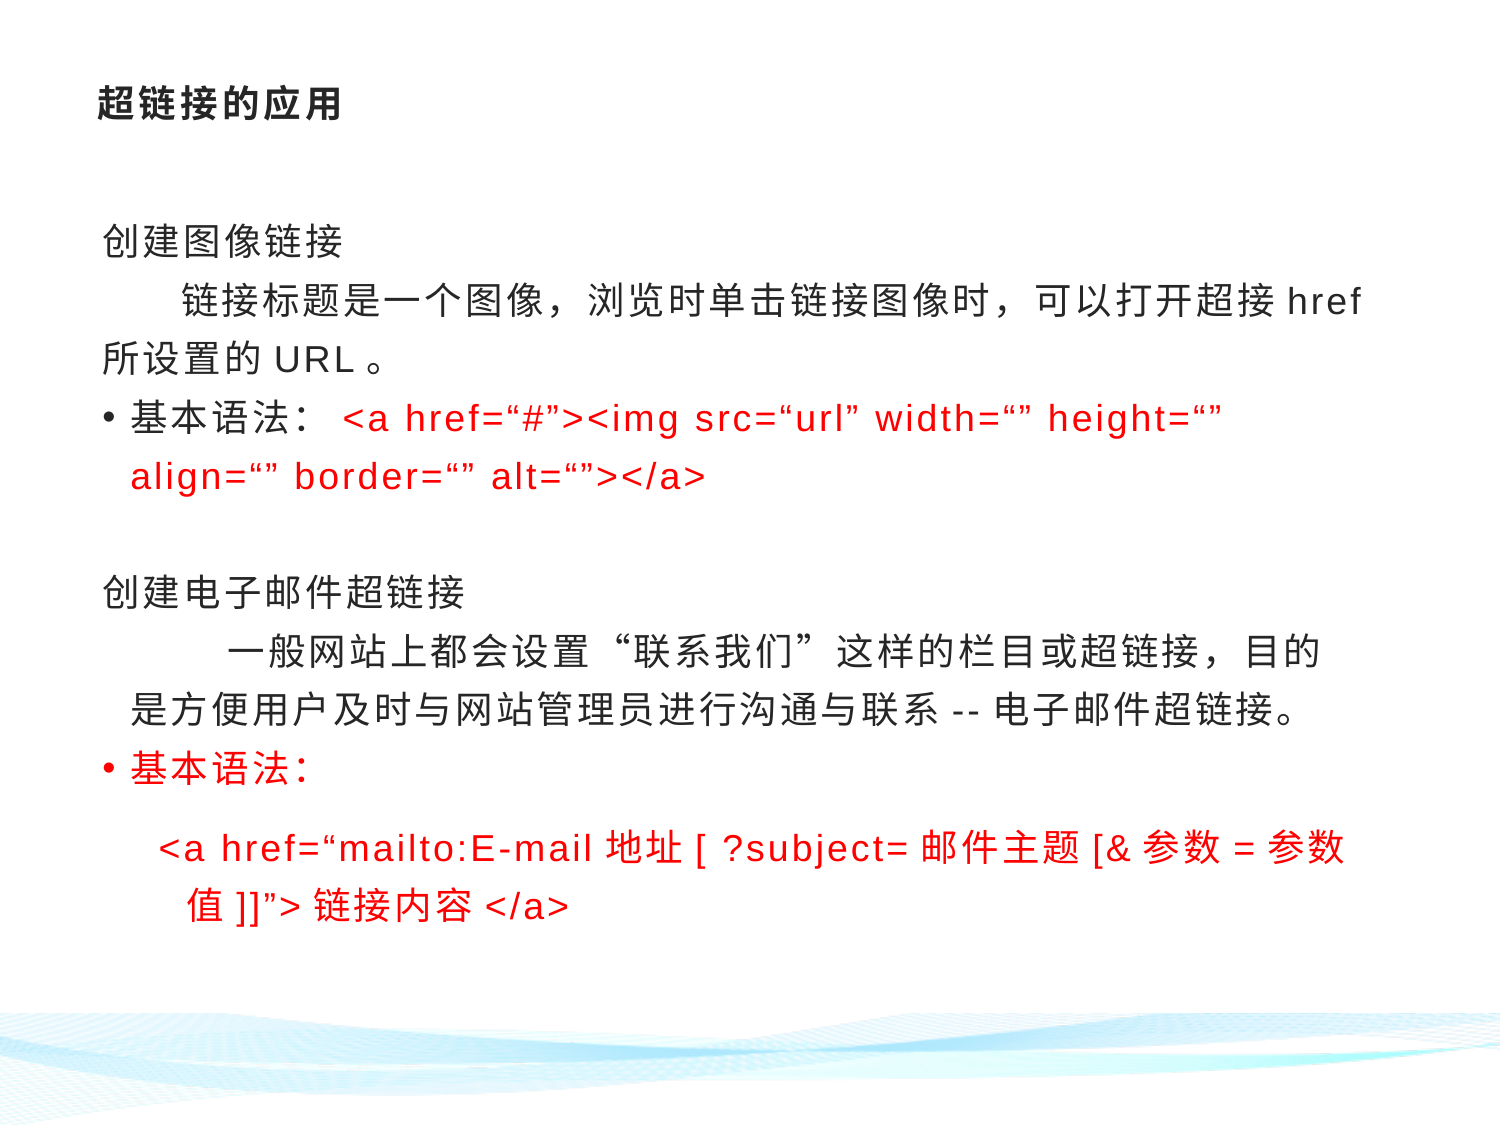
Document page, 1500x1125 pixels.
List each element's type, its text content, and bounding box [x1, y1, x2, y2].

picture [0, 1013, 1500, 1125]
list 创建图像链接 链接标题是一个图像，浏览时单击链接图像时，可以打开超接href所设置的URL。 基本语法：<a href=“#”><img src=“url” width=“” height=“” align=“” border=“” alt=“”></a> 创建电子邮件超链接 一般网站上都会设置“联系我们”这样的栏目或超链接，目的是方便用户及时与网站管理员进行沟通与联系--电子邮件超链接。 基本语法： <a href=“mailto:E-mail地址[ ?subject=邮件主题[&参数=参数值]]”>链接内容</a> [87, 197, 1378, 988]
title 超链接的应用 [82, 72, 1418, 146]
